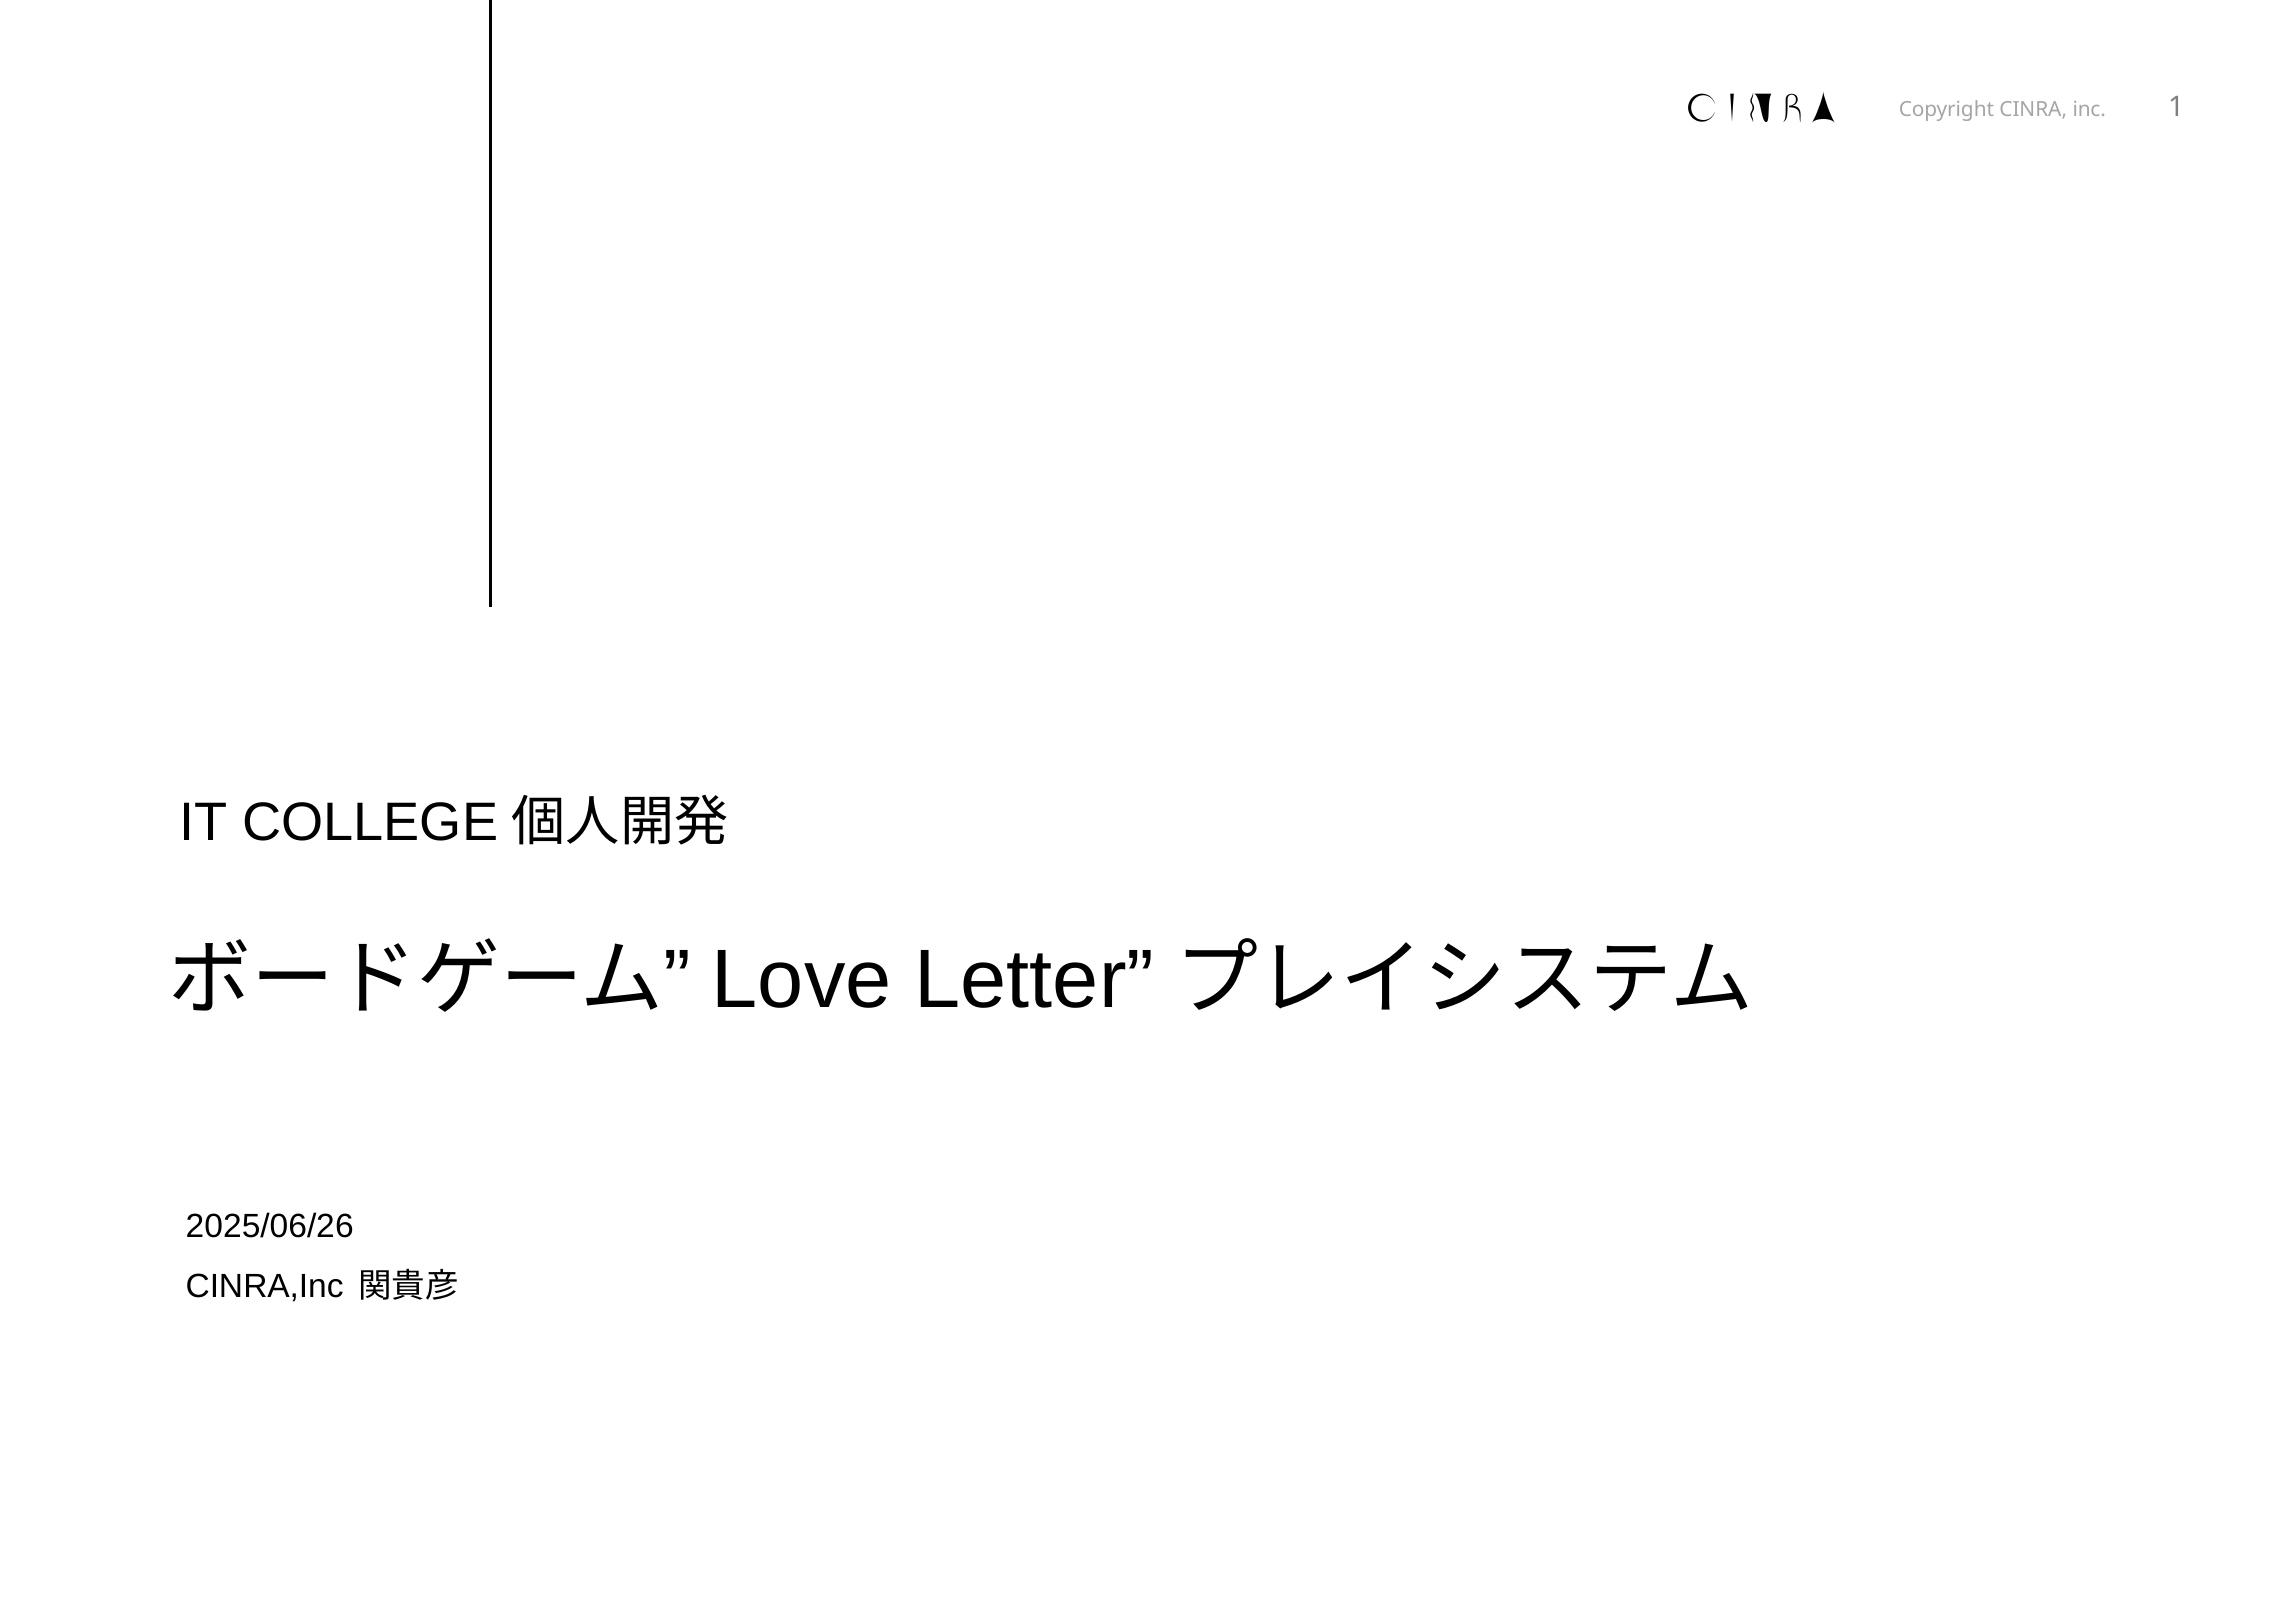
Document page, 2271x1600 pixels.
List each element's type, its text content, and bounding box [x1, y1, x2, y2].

slide_number 1 [2121, 83, 2232, 132]
list IT COLLEGE個人開発 [172, 786, 2164, 1205]
list 2025/06/26 CINRA,Inc 関貴彦 [170, 1176, 760, 1314]
list ボードゲーム”Love Letter”プレイシステム [153, 928, 1824, 1041]
picture [1688, 91, 1835, 123]
